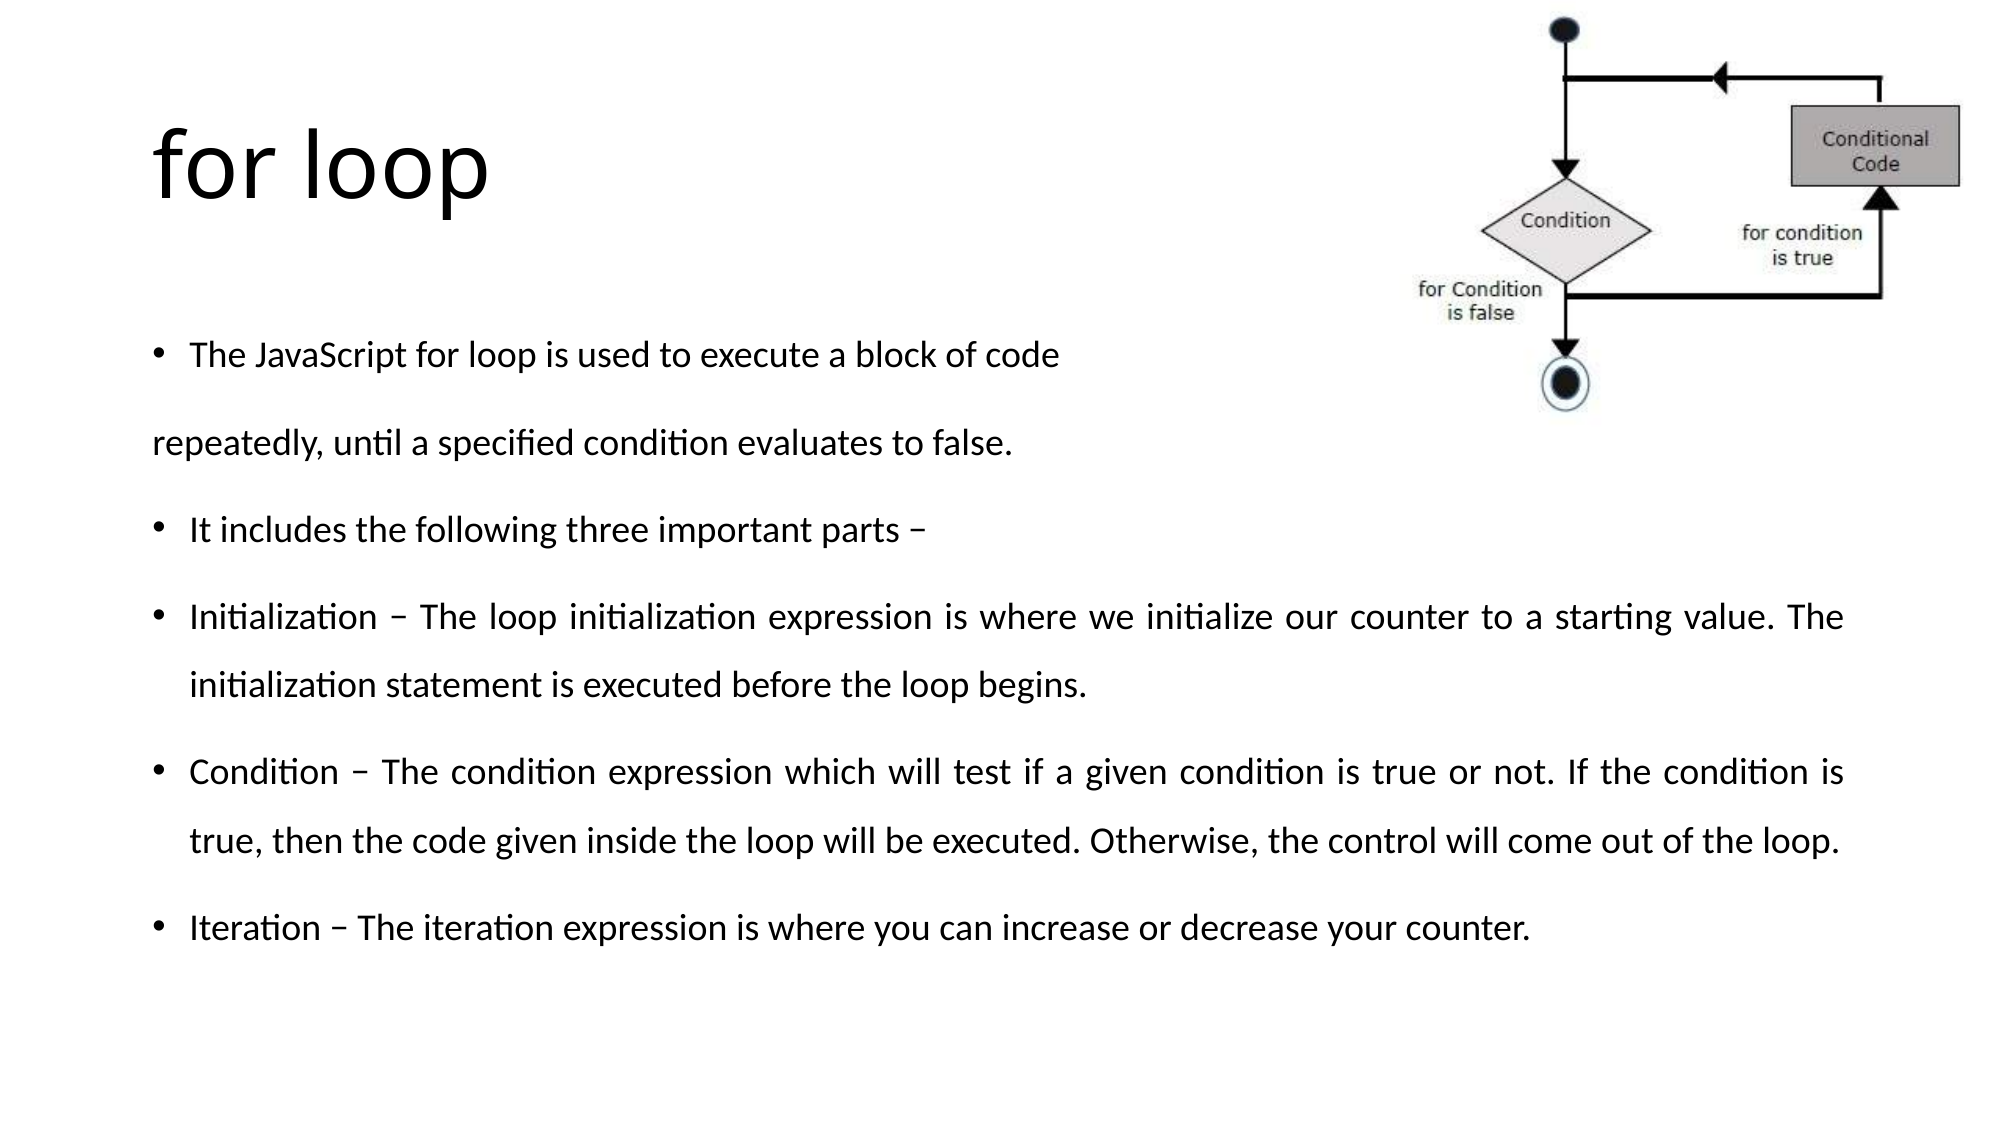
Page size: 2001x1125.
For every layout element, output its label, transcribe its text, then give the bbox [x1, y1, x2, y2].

list The JavaScript for loop is used to execute a block of code repeatedly, until a specified condition evaluates to false. It includes the following three important parts − Initialization − The loop initialization expression is where we initialize our counter to a starting value. The initialization statement is executed before the loop begins. Condition − The condition expression which will test if a given condition is true or not. If the condition is true, then the code given inside the loop will be executed. Otherwise, the control will come out of the loop. Iteration − The iteration expression is where you can increase or decrease your counter. [137, 299, 1863, 1014]
title for loop [137, 59, 1350, 278]
picture [1350, 0, 2000, 450]
